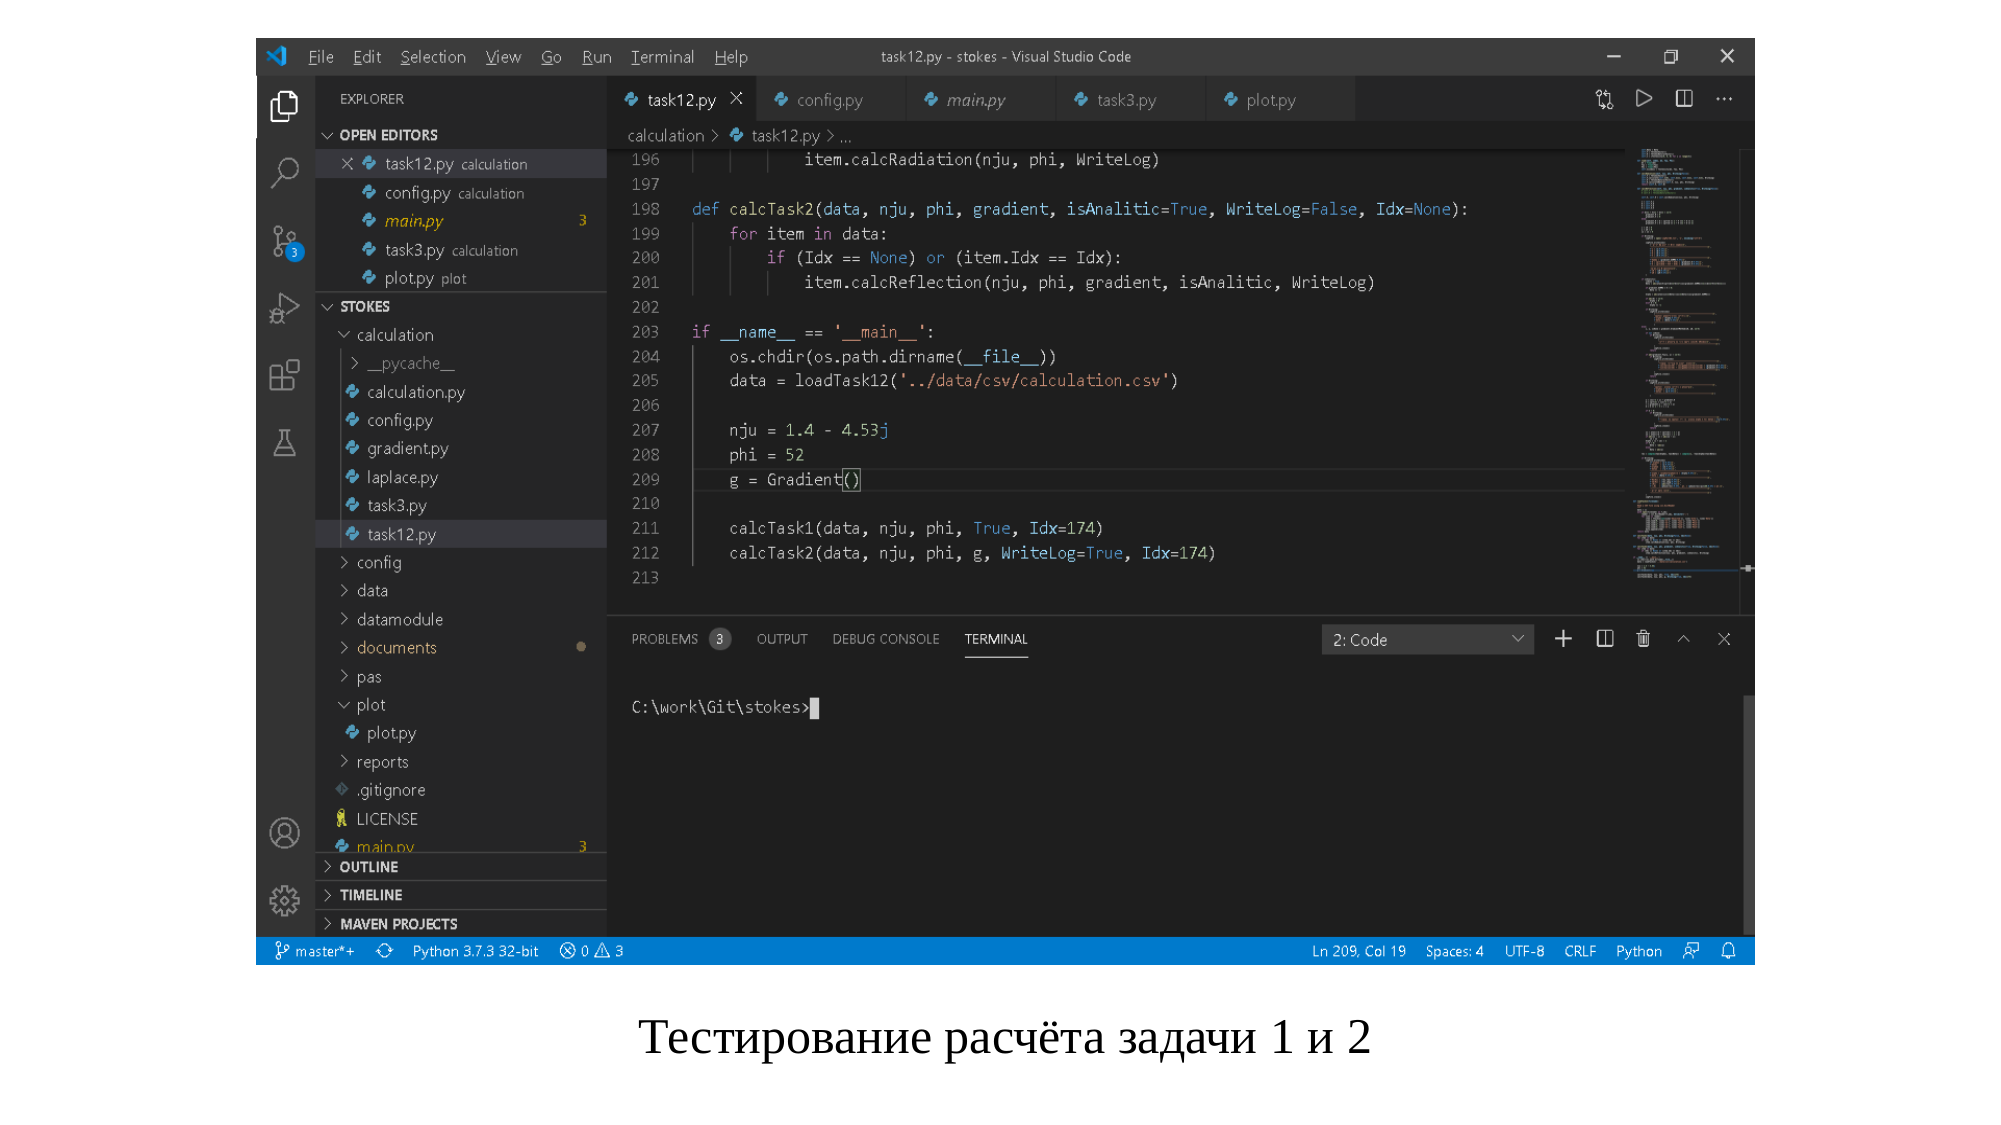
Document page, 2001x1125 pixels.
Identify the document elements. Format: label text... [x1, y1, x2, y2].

text_box Тестирование расчёта задачи 1 и 2 [623, 995, 1388, 1071]
picture [256, 38, 1755, 965]
